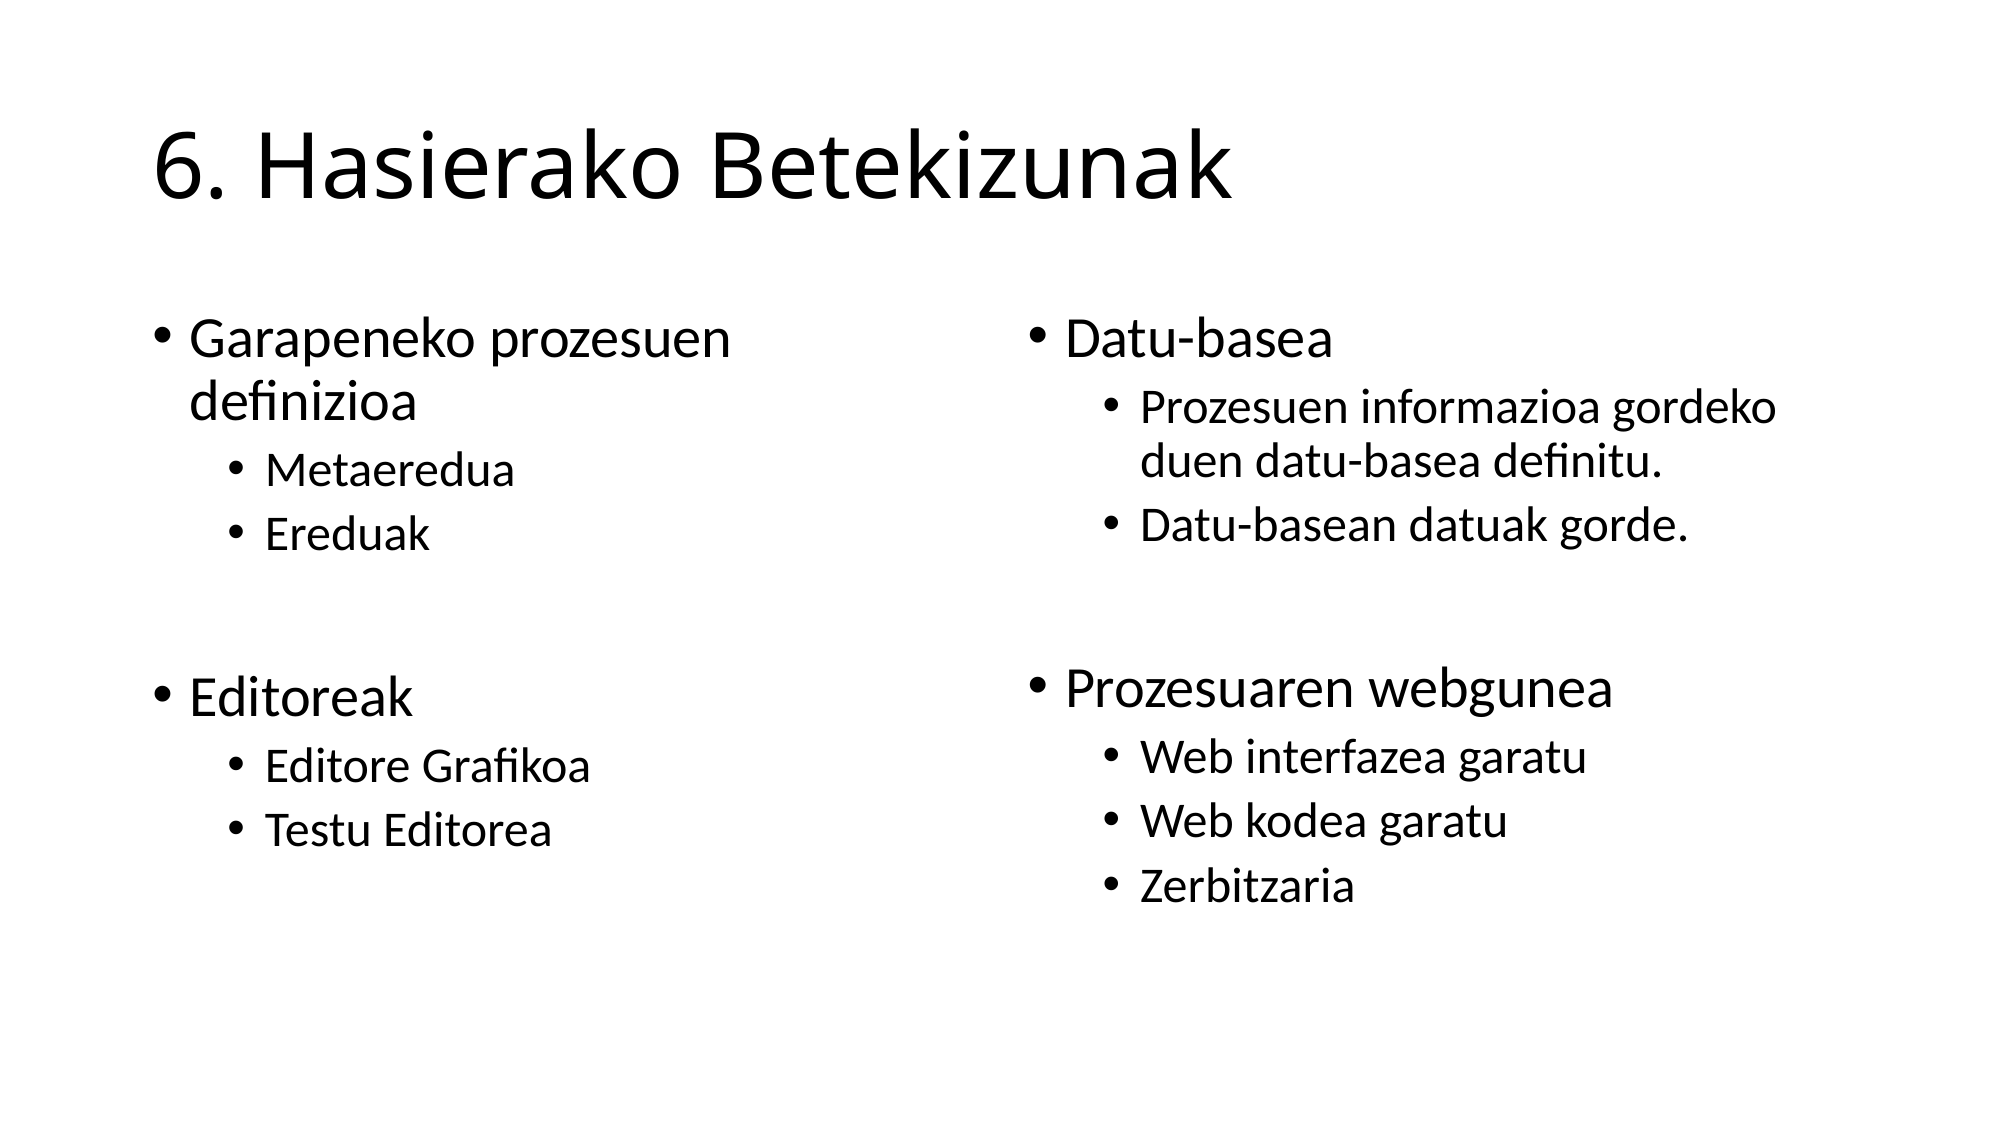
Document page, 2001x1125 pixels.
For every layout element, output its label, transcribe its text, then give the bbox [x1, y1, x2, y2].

list Garapeneko prozesuen definizioa Metaeredua Ereduak Editoreak Editore Grafikoa Testu Editorea [137, 299, 988, 1014]
list Datu-basea Prozesuen informazioa gordeko duen datu-basea definitu. Datu-basean datuak gorde. Prozesuaren webgunea Web interfazea garatu Web kodea garatu Zerbitzaria [1012, 299, 1863, 1014]
title 6. Hasierako Betekizunak [137, 59, 1863, 278]
